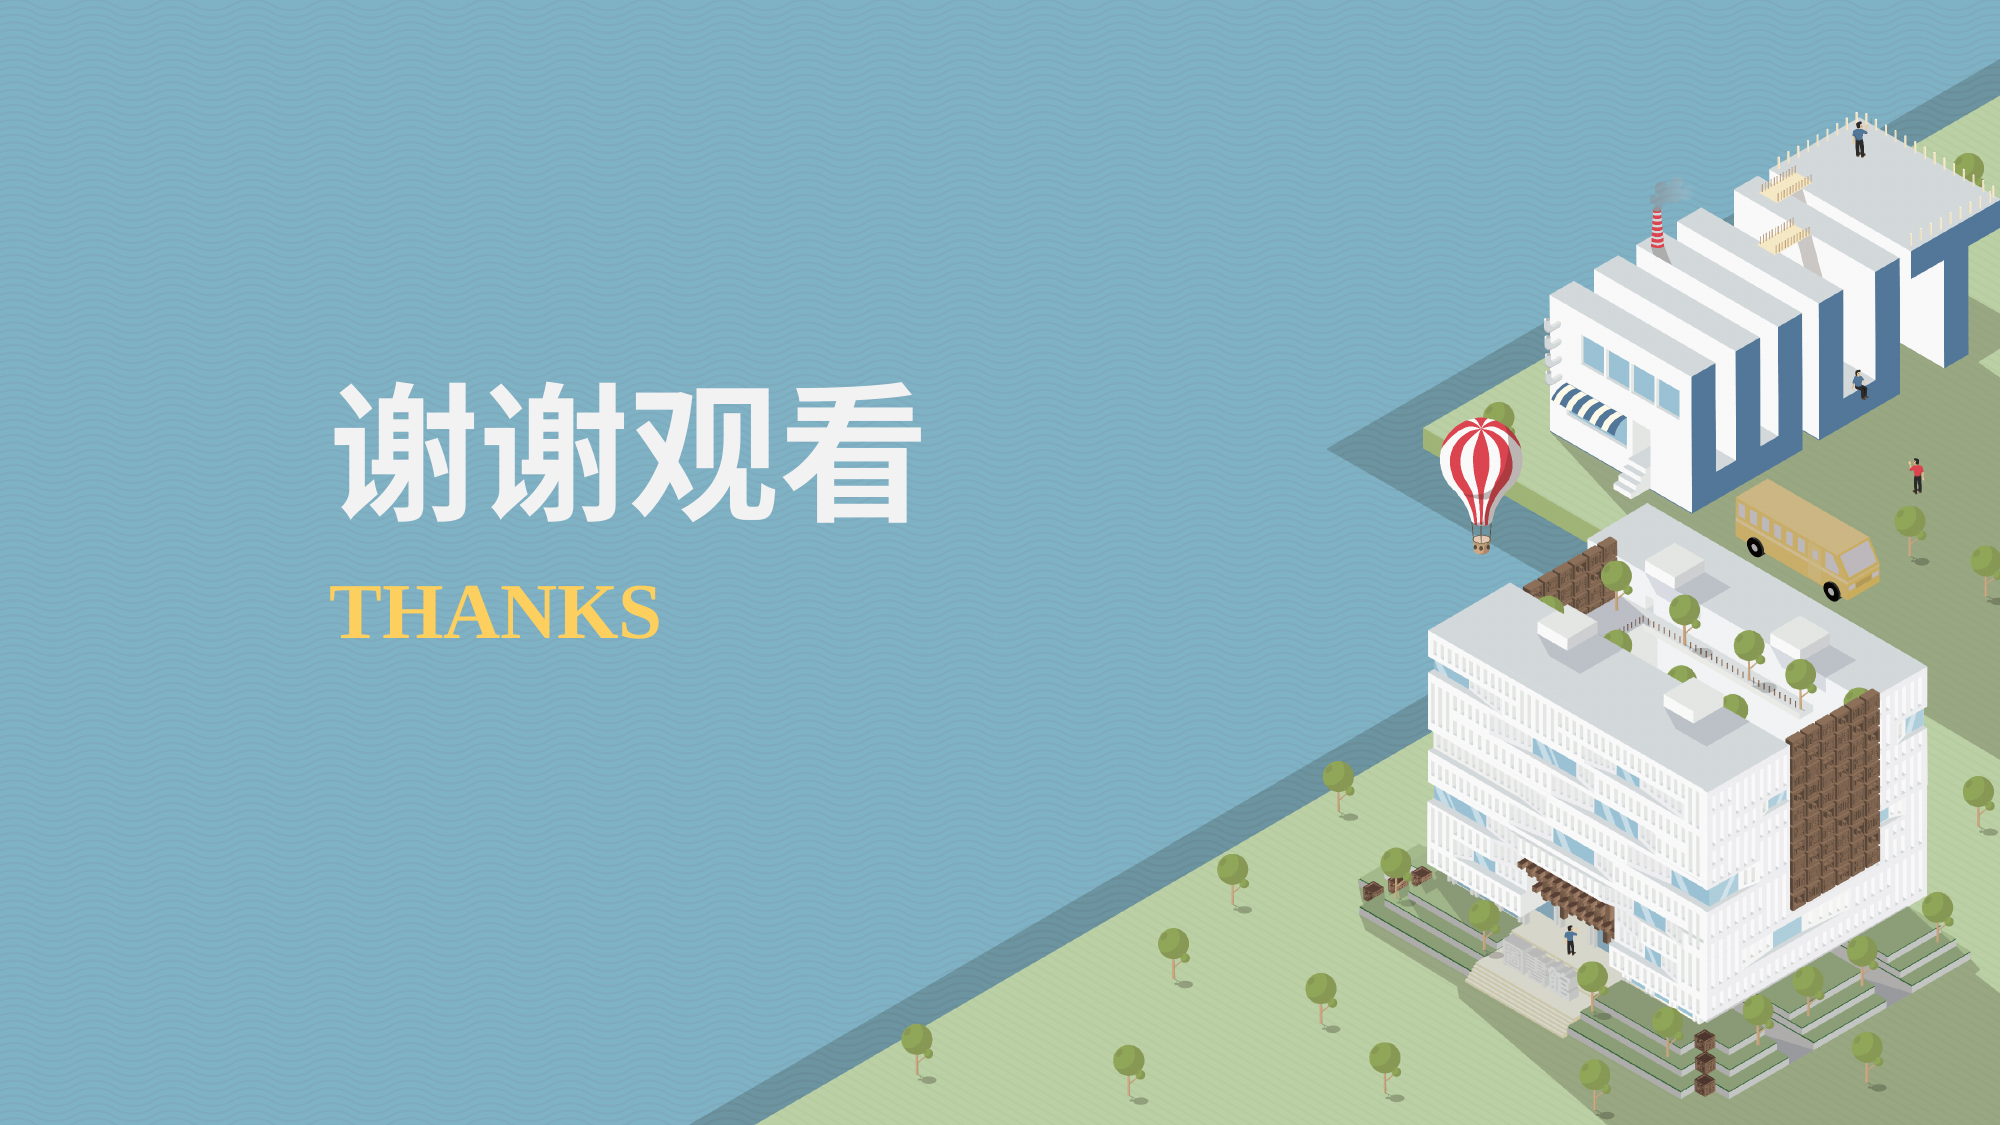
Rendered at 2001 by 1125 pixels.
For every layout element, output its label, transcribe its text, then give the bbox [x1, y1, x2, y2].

list THANKS [314, 562, 927, 664]
title 谢谢观看 [314, 359, 2000, 563]
picture [0, 0, 2000, 1125]
